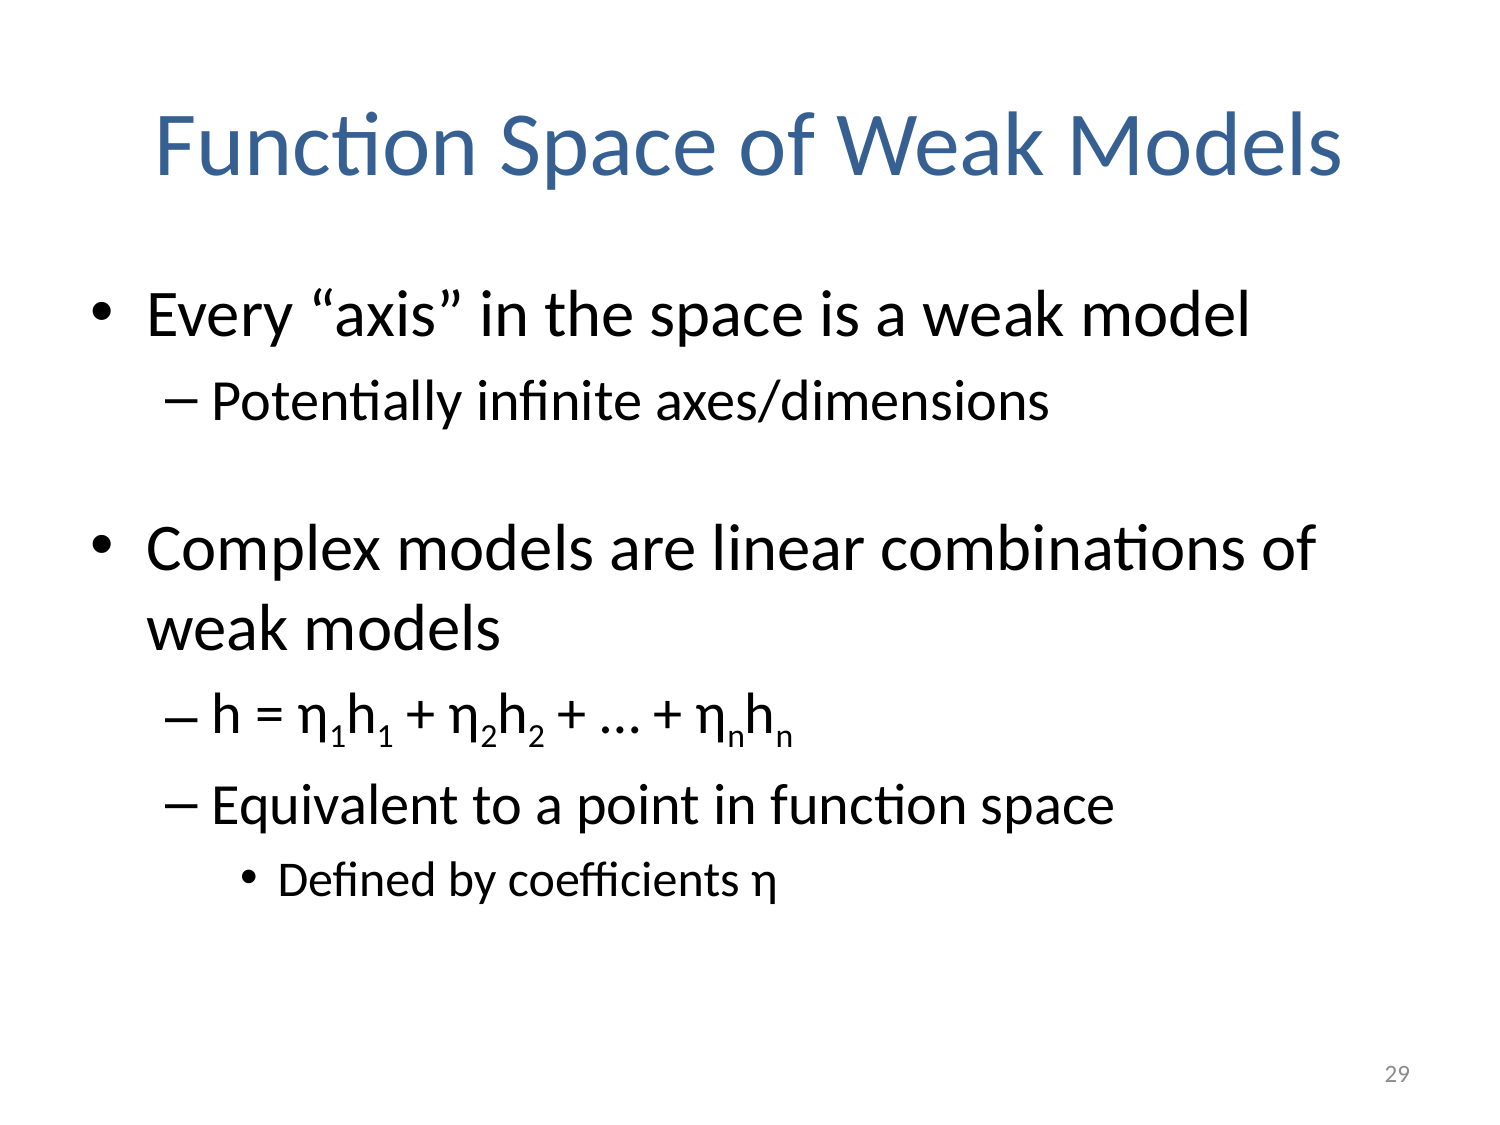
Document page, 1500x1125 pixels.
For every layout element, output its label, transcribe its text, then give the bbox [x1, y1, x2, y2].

title Function Space of Weak Models [75, 45, 1425, 233]
slide_number 29 [1074, 1042, 1425, 1103]
list Every “axis” in the space is a weak model Potentially infinite axes/dimensions Complex models are linear combinations of weak models h = η1h1 + η2h2 + … + ηnhn Equivalent to a point in function space Defined by coefficients η [75, 262, 1425, 1005]
